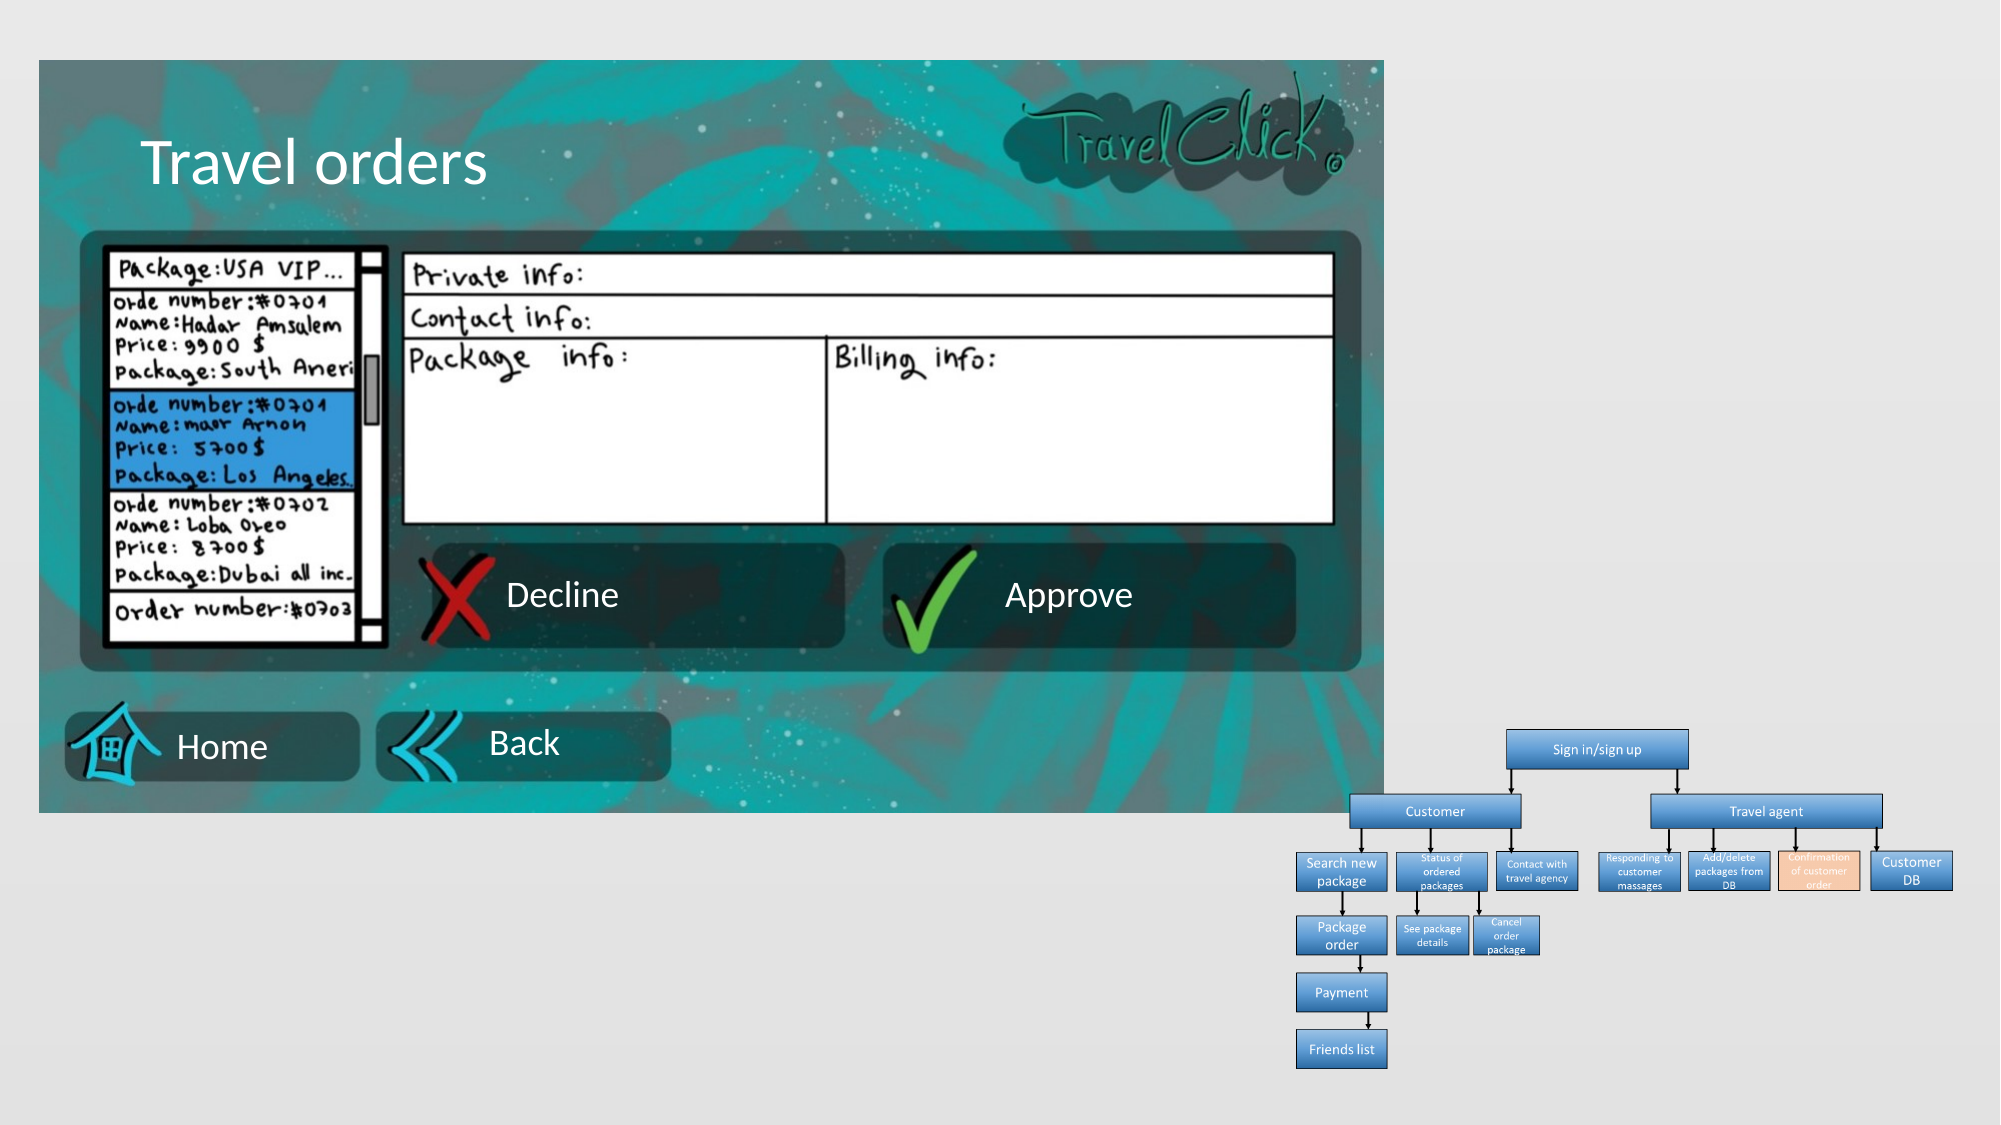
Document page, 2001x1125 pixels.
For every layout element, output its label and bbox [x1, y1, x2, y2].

picture [39, 60, 1953, 1069]
